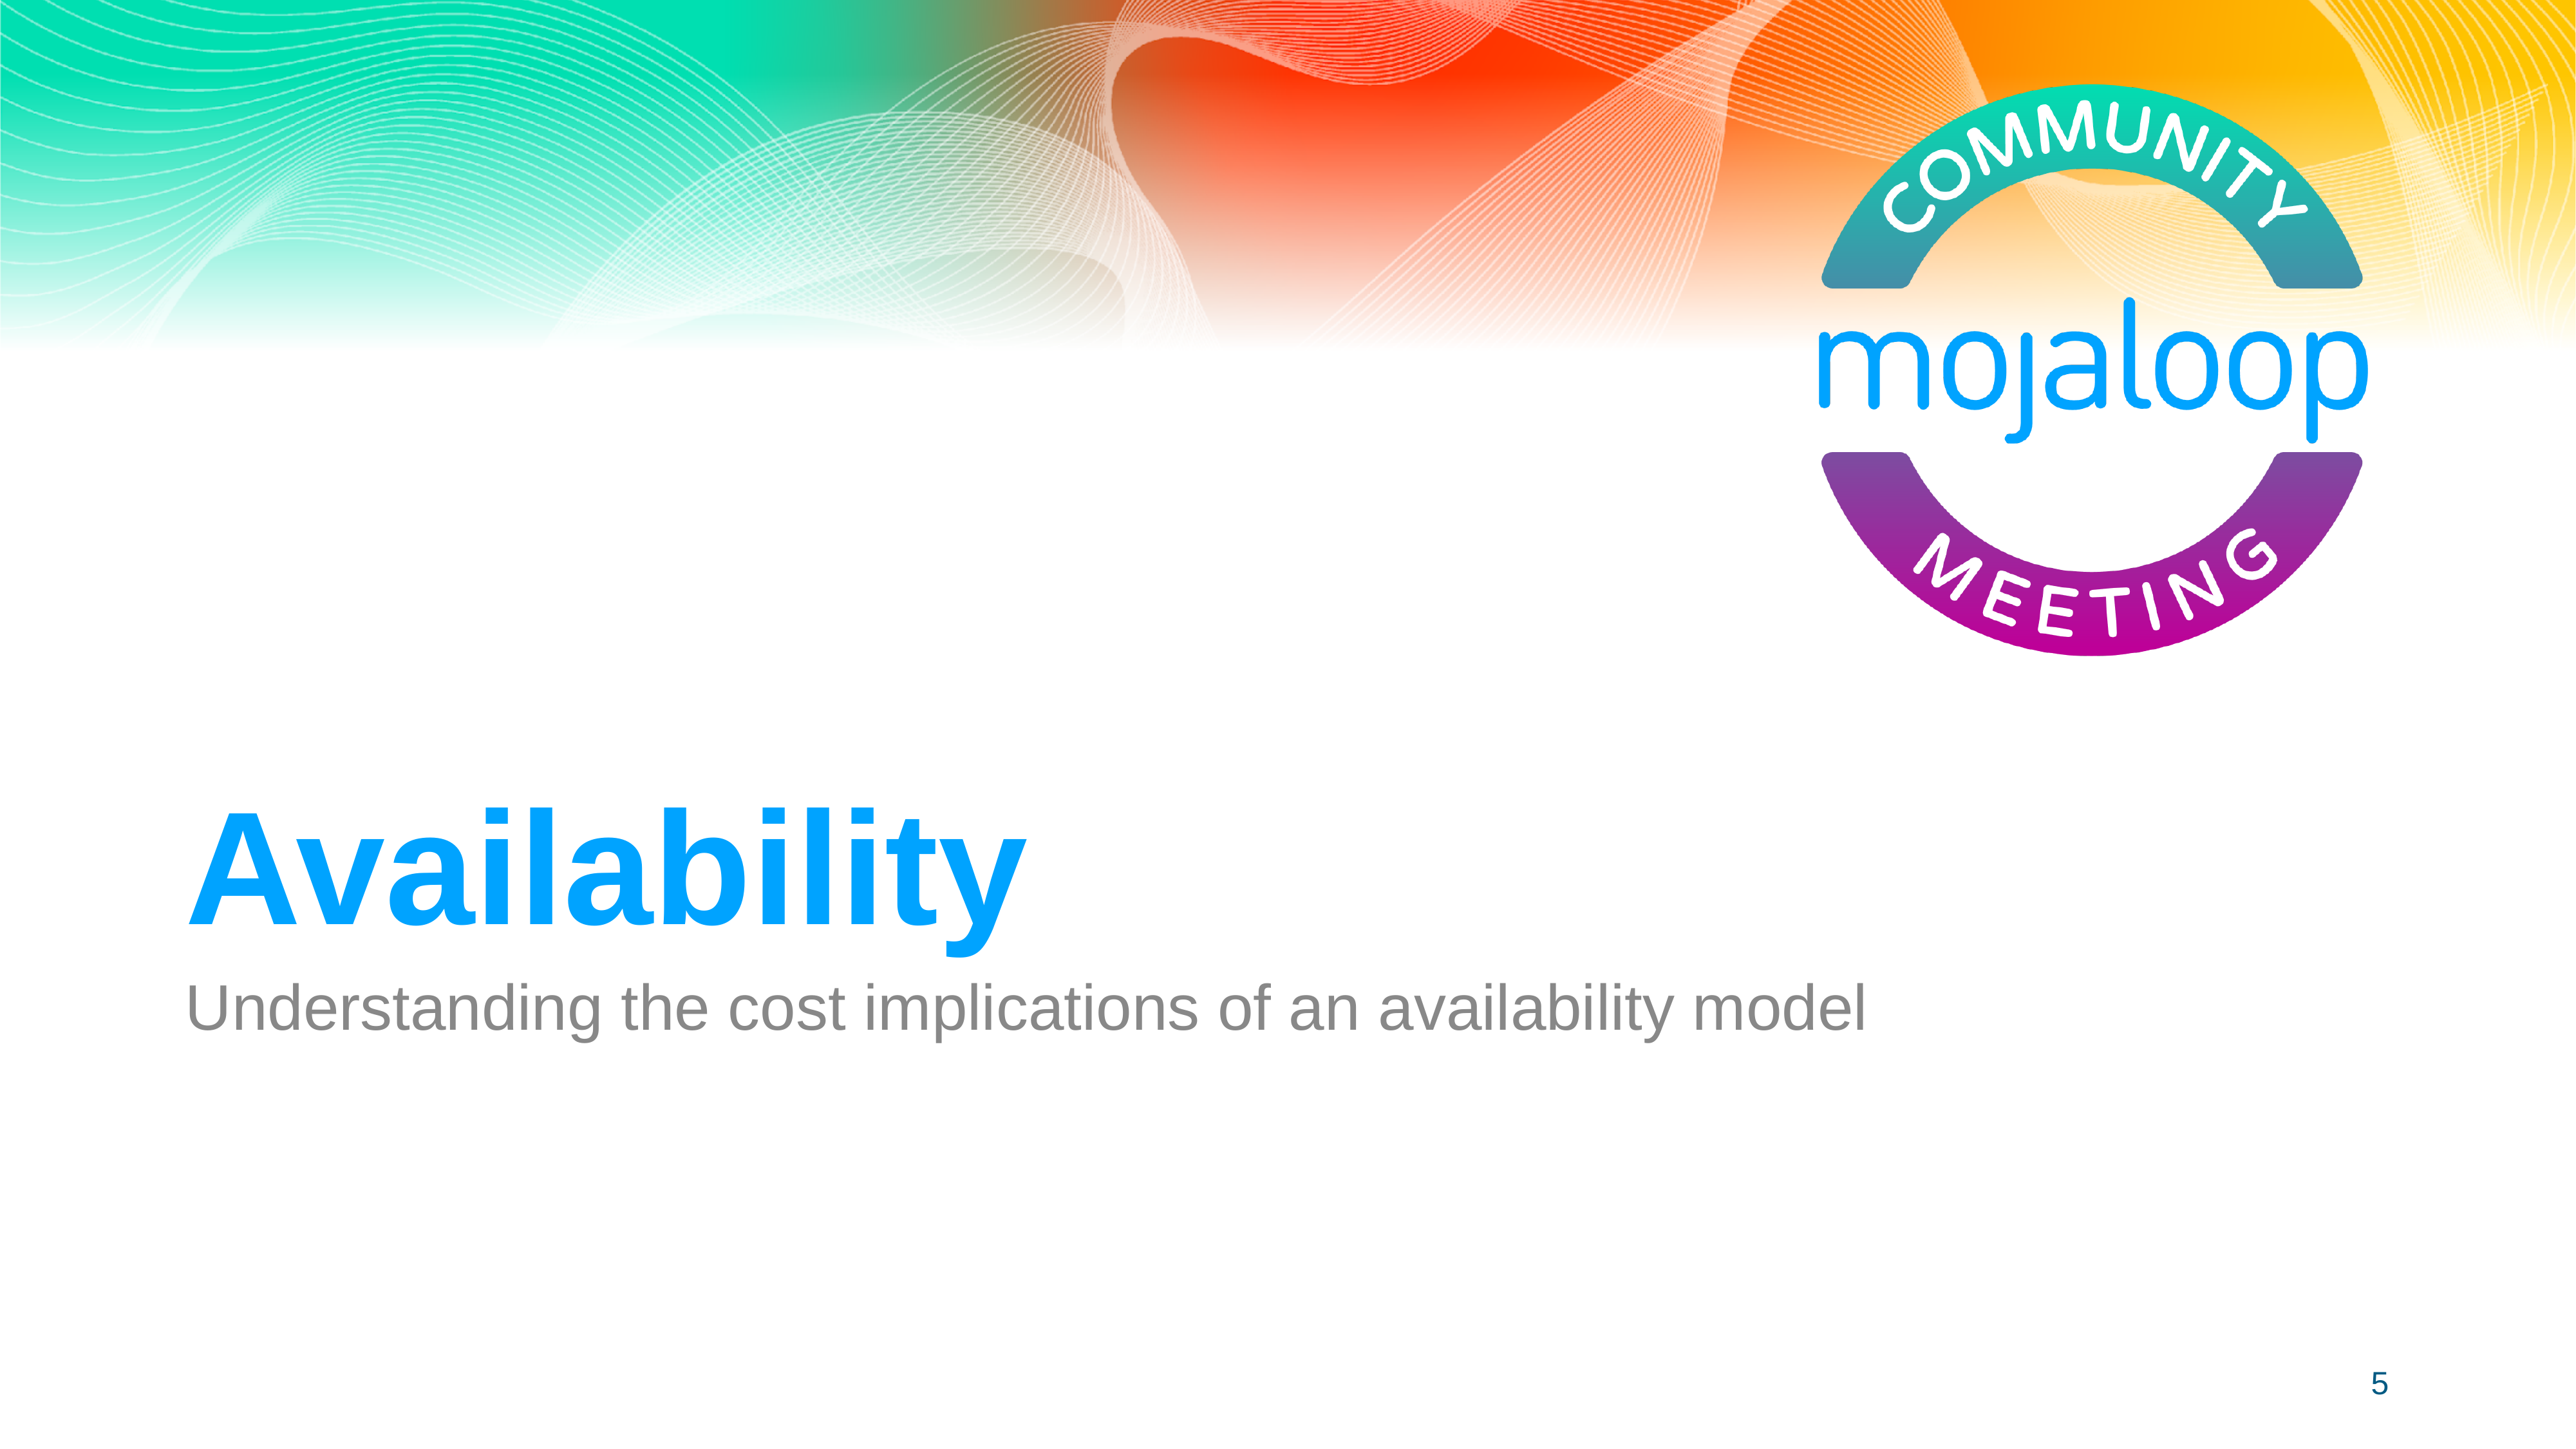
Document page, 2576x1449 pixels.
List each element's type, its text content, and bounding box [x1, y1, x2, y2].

slide_number ‹#› [1819, 1343, 2399, 1421]
picture [0, 0, 2576, 1449]
title Availability [175, 361, 1723, 964]
list Understanding the cost implications of an availability model [175, 969, 2398, 1287]
